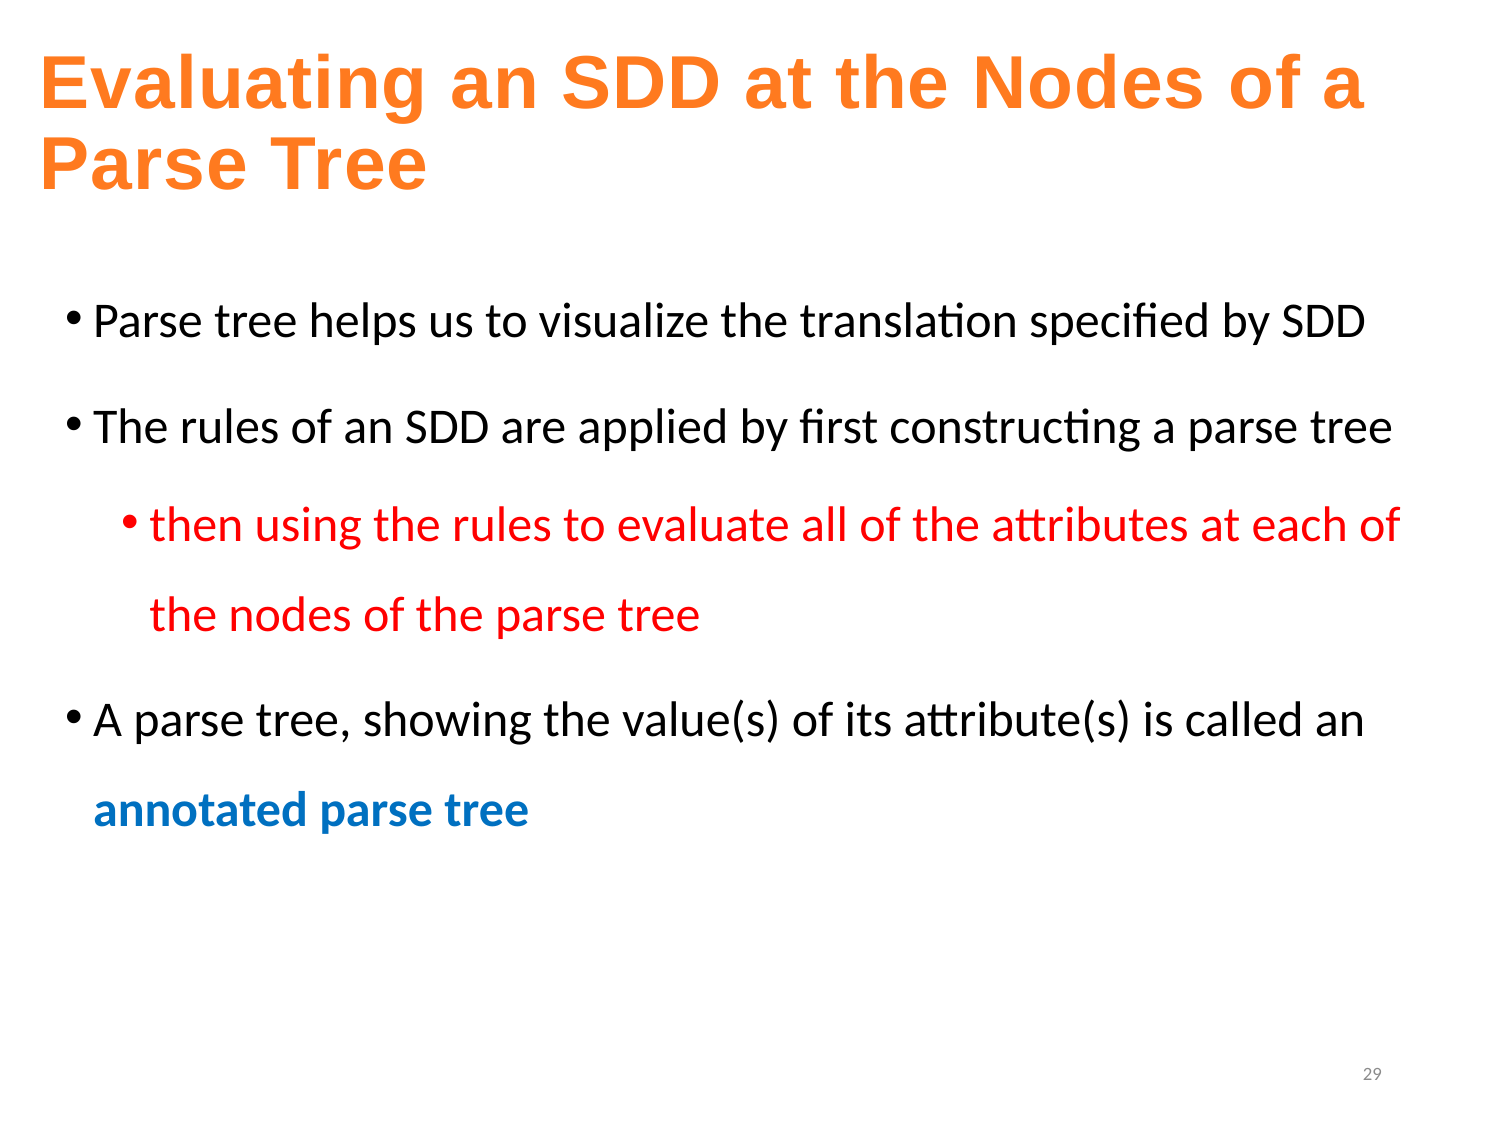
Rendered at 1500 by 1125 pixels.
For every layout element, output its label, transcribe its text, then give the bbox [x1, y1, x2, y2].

title Evaluating an SDD at the Nodes of a Parse Tree [24, 37, 1463, 213]
list Parse tree helps us to visualize the translation specified by SDD The rules of an SDD are applied by first constructing a parse tree then using the rules to evaluate all of the attributes at each of the nodes of the parse tree A parse tree, showing the value(s) of its attribute(s) is called an annotated parse tree [50, 249, 1438, 1075]
slide_number 29 [1059, 1042, 1397, 1103]
